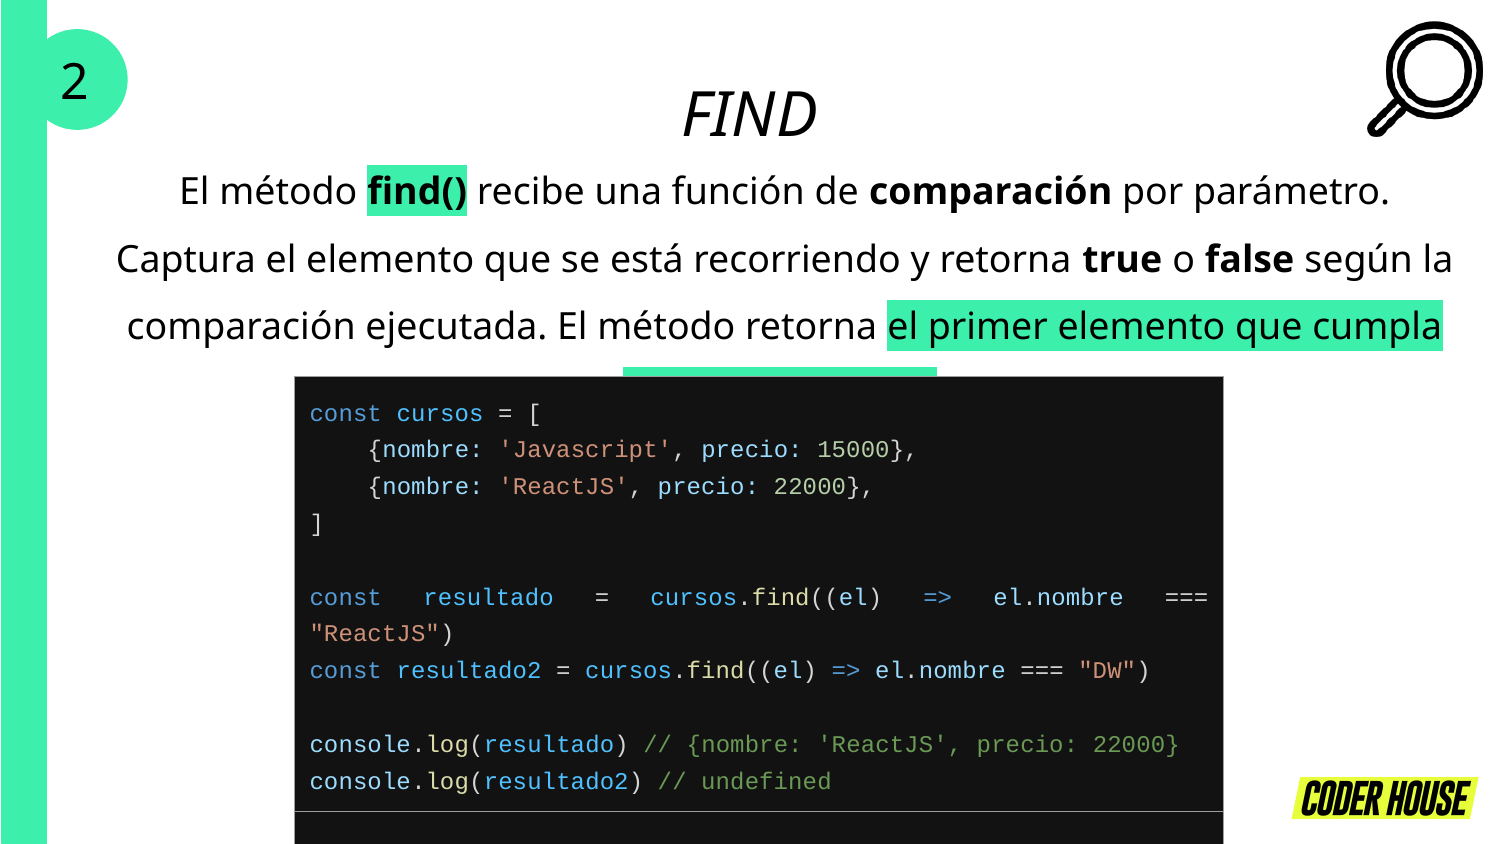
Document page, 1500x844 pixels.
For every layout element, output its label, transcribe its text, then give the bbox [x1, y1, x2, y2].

text_box El método find() recibe una función de comparación por parámetro. Captura el elemento que se está recorriendo y retorna true o false según la comparación ejecutada. El método retorna el primer elemento que cumpla con esa condición: [89, 129, 1480, 359]
picture [1367, 21, 1483, 138]
picture [1287, 770, 1483, 826]
text_box [26, 29, 128, 130]
text_box 2 [45, 35, 90, 96]
table_header const cursos = [ {nombre: 'Javascript', precio: 15000}, {nombre: 'ReactJS', precio: 22000}, ] const resultado = cursos.find((el) => el.nombre === "ReactJS") const resultado2 = cursos.find((el) => el.nombre === "DW") console.log(resultado) // {nombre: 'ReactJS', precio: 22000} console.log(resultado2) // undefined [295, 377, 1223, 811]
text_box FIND [228, 21, 1272, 129]
text_box [2, 0, 47, 844]
table_cell [295, 812, 1223, 844]
